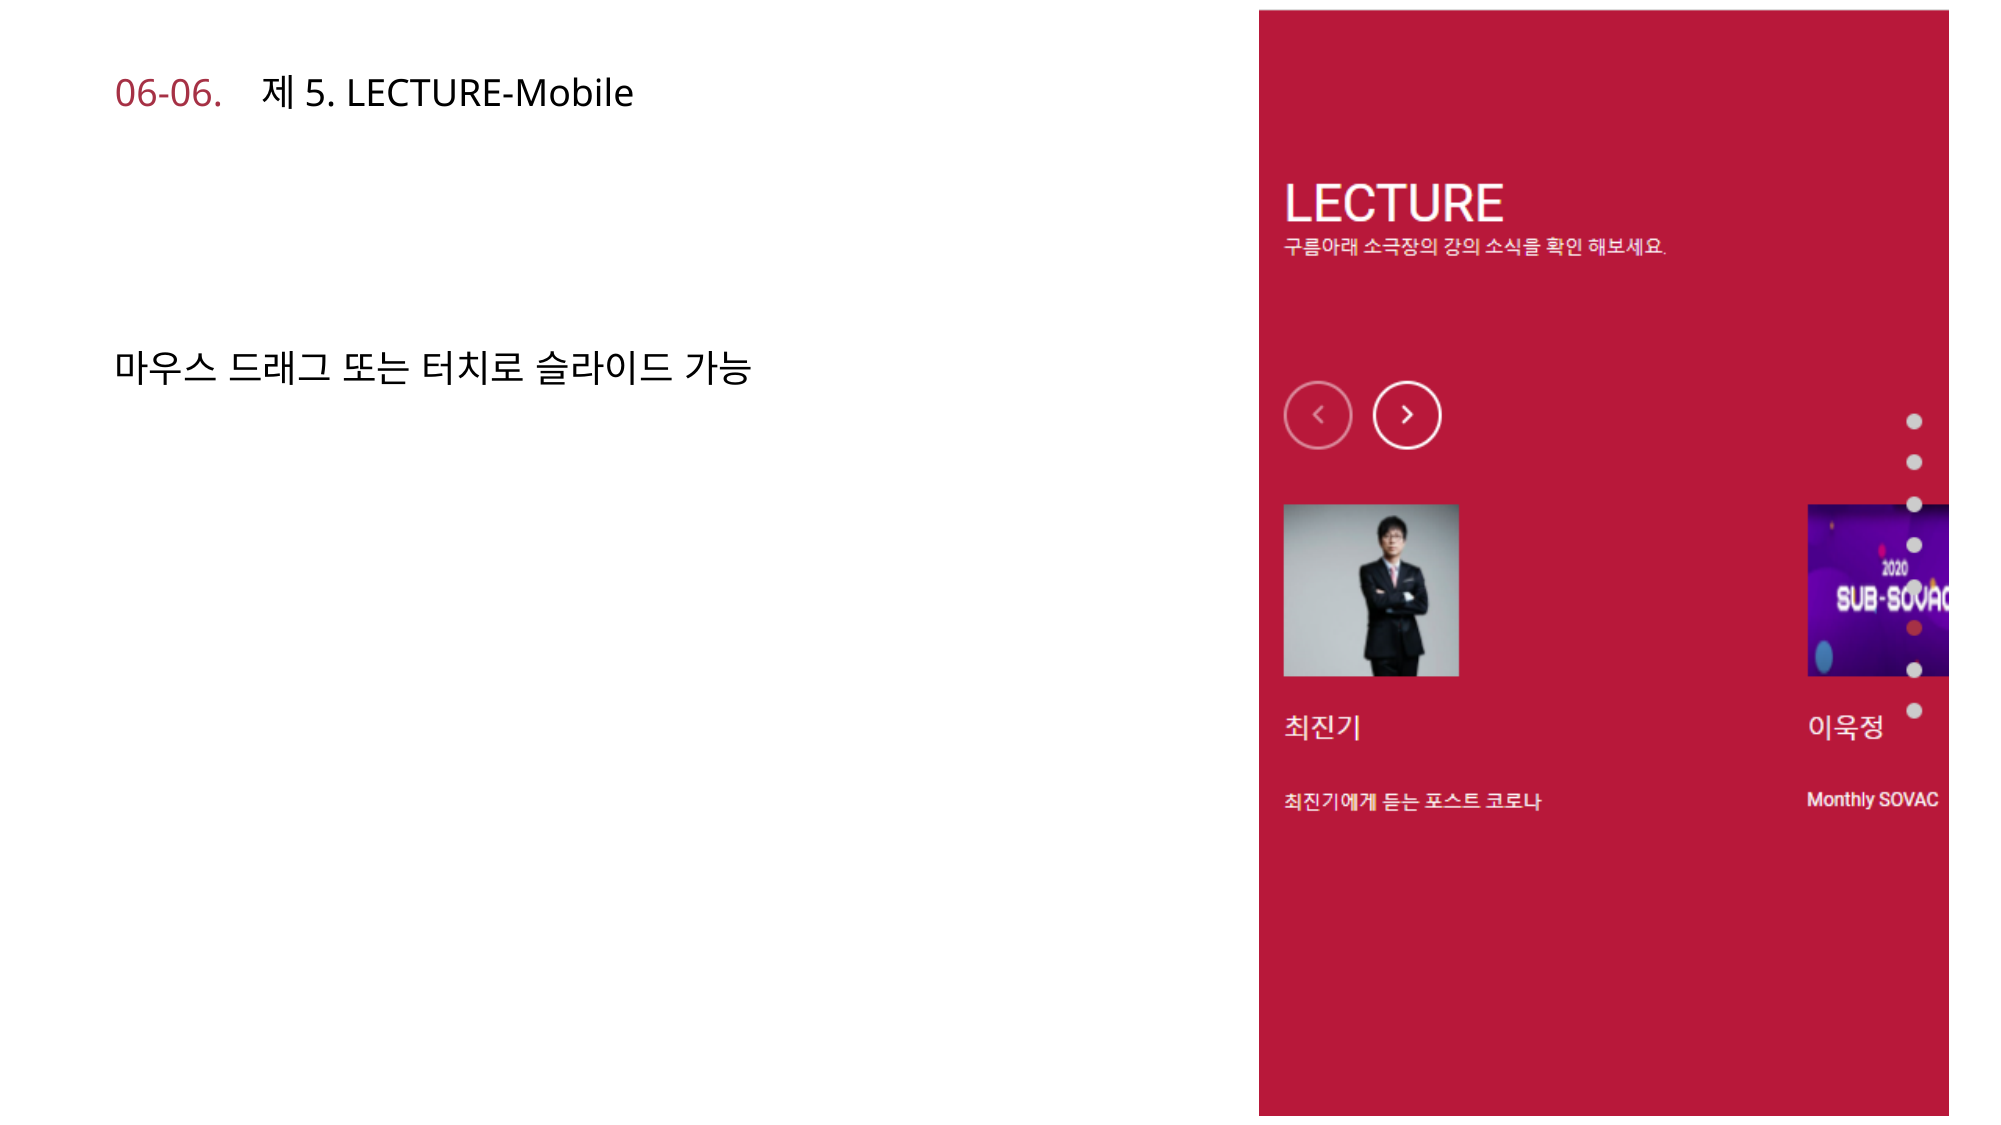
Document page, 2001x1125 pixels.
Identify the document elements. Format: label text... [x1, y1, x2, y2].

text_box 06-06. 제5. LECTURE-Mobile [99, 45, 1253, 139]
picture [1259, 8, 1950, 1117]
text_box 마우스 드래그 또는 터치로 슬라이드 가능 [99, 337, 821, 398]
